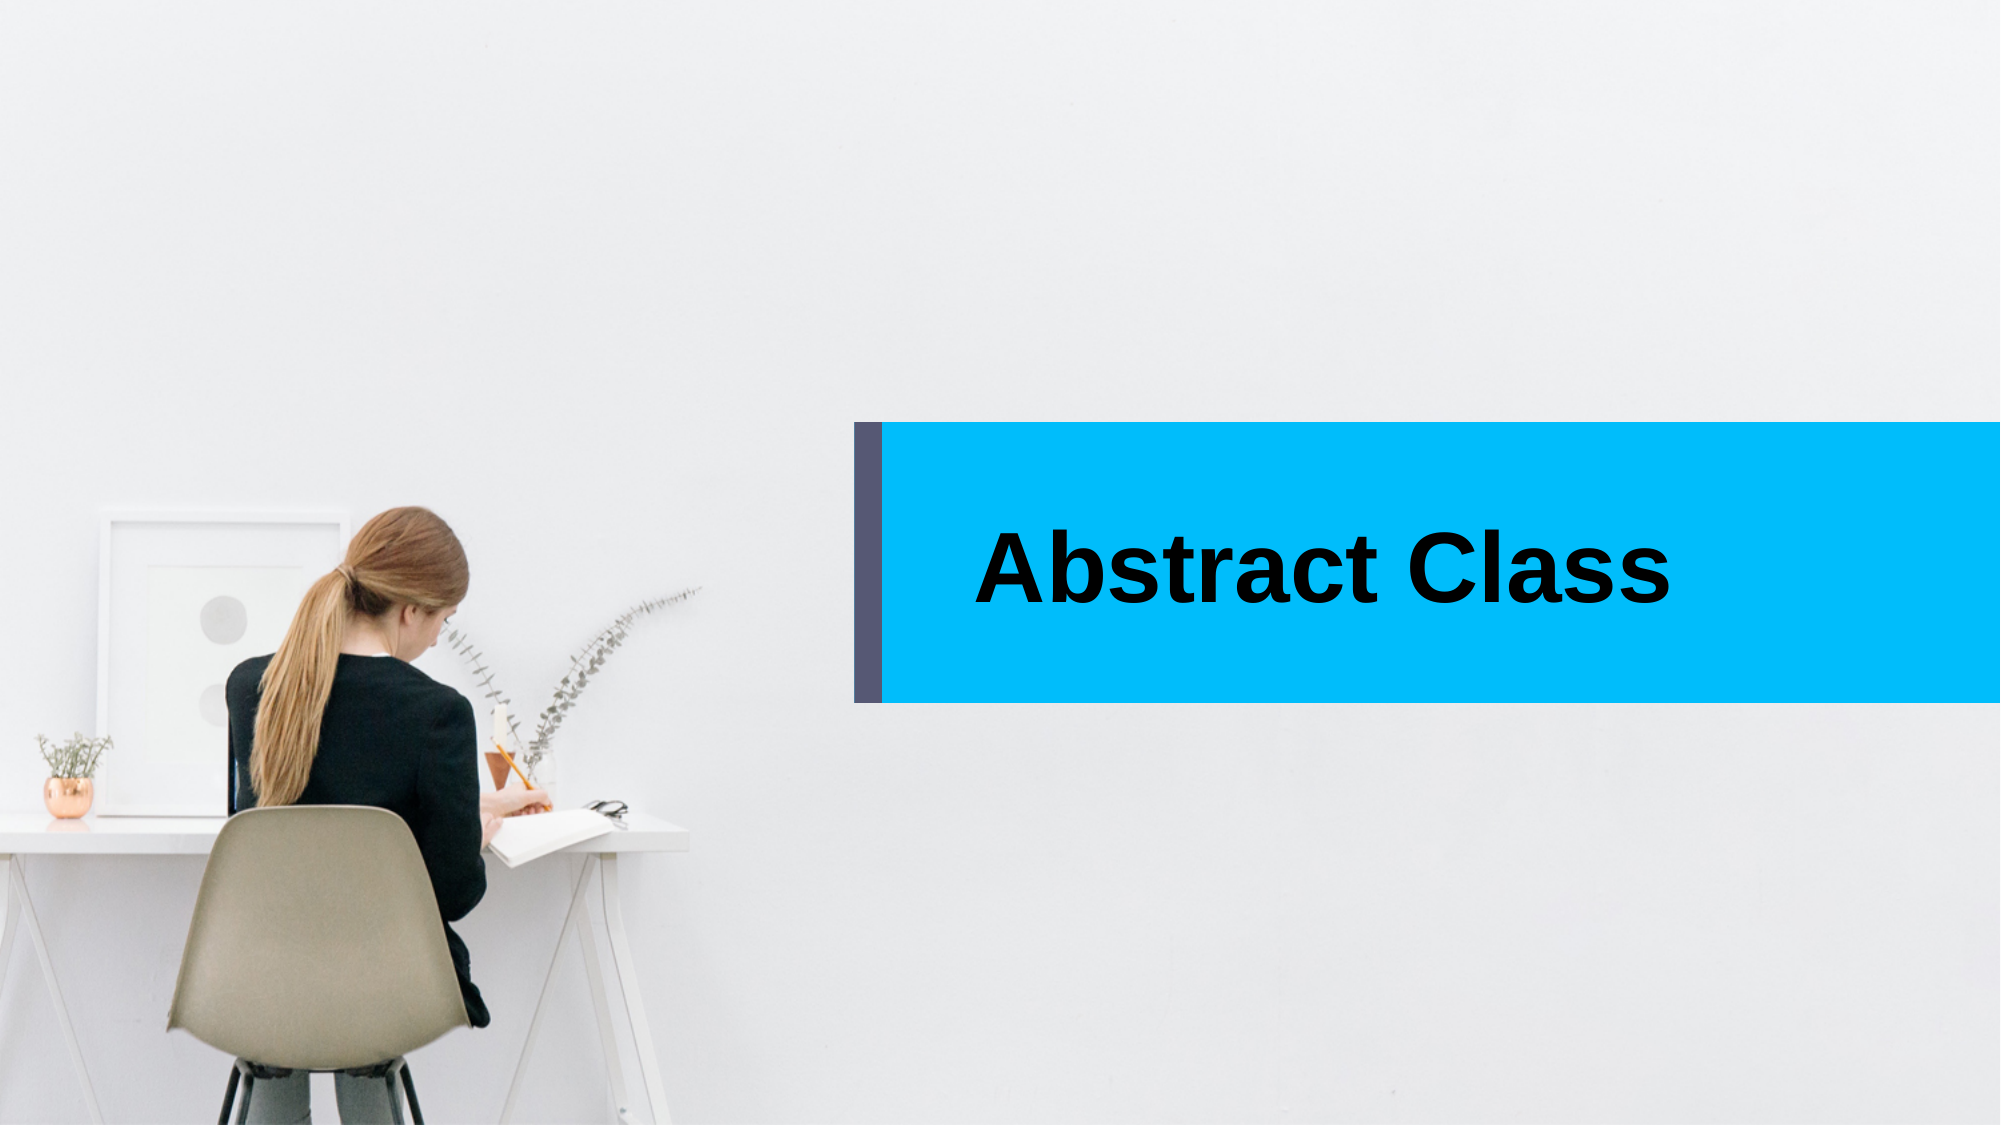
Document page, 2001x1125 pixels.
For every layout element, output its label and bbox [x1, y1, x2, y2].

text_box [854, 422, 2000, 703]
picture [0, 0, 2001, 1125]
